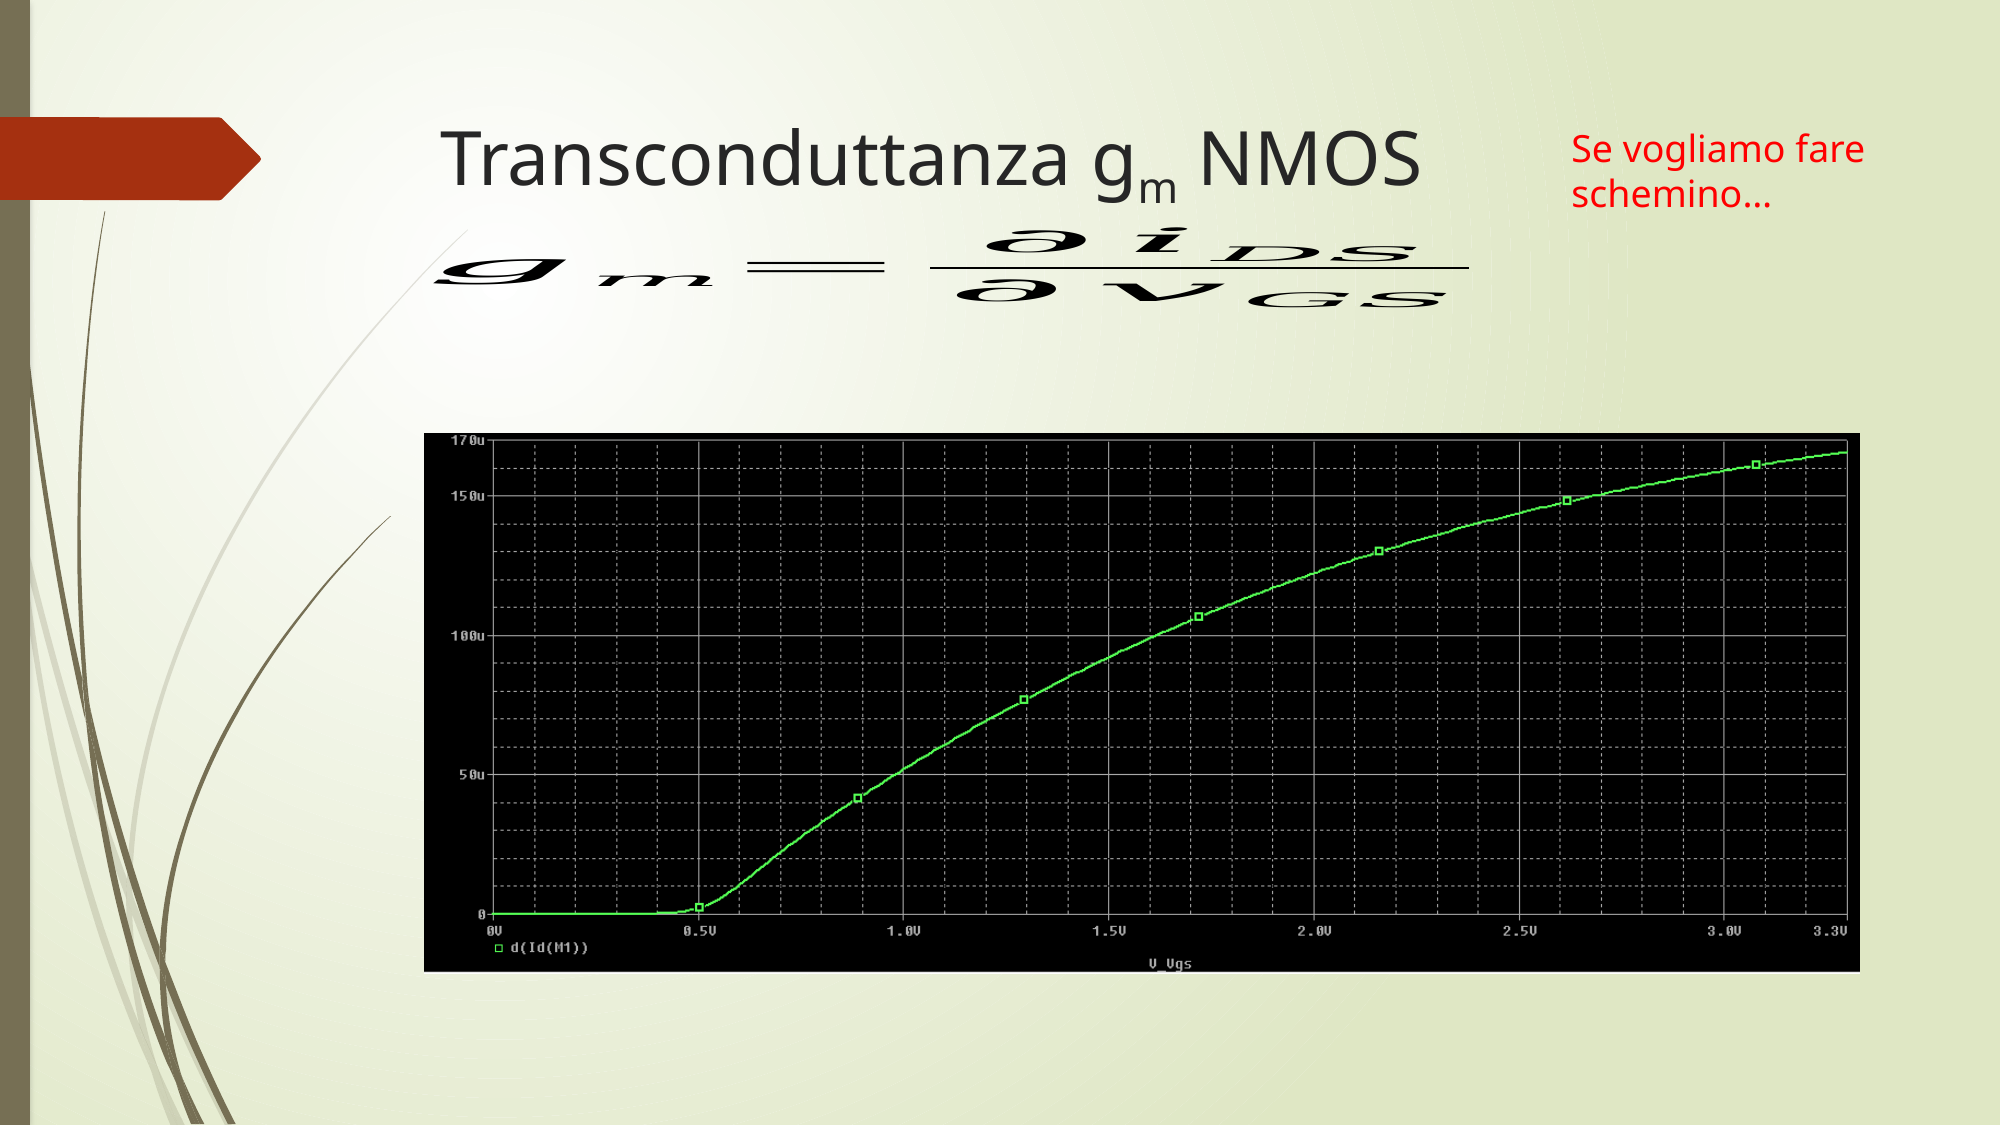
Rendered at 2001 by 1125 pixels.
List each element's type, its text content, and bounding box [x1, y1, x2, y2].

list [424, 433, 1860, 975]
text_box Se vogliamo fare schemino… [1556, 117, 2000, 222]
title Transconduttanza gm NMOS [425, 102, 1888, 313]
